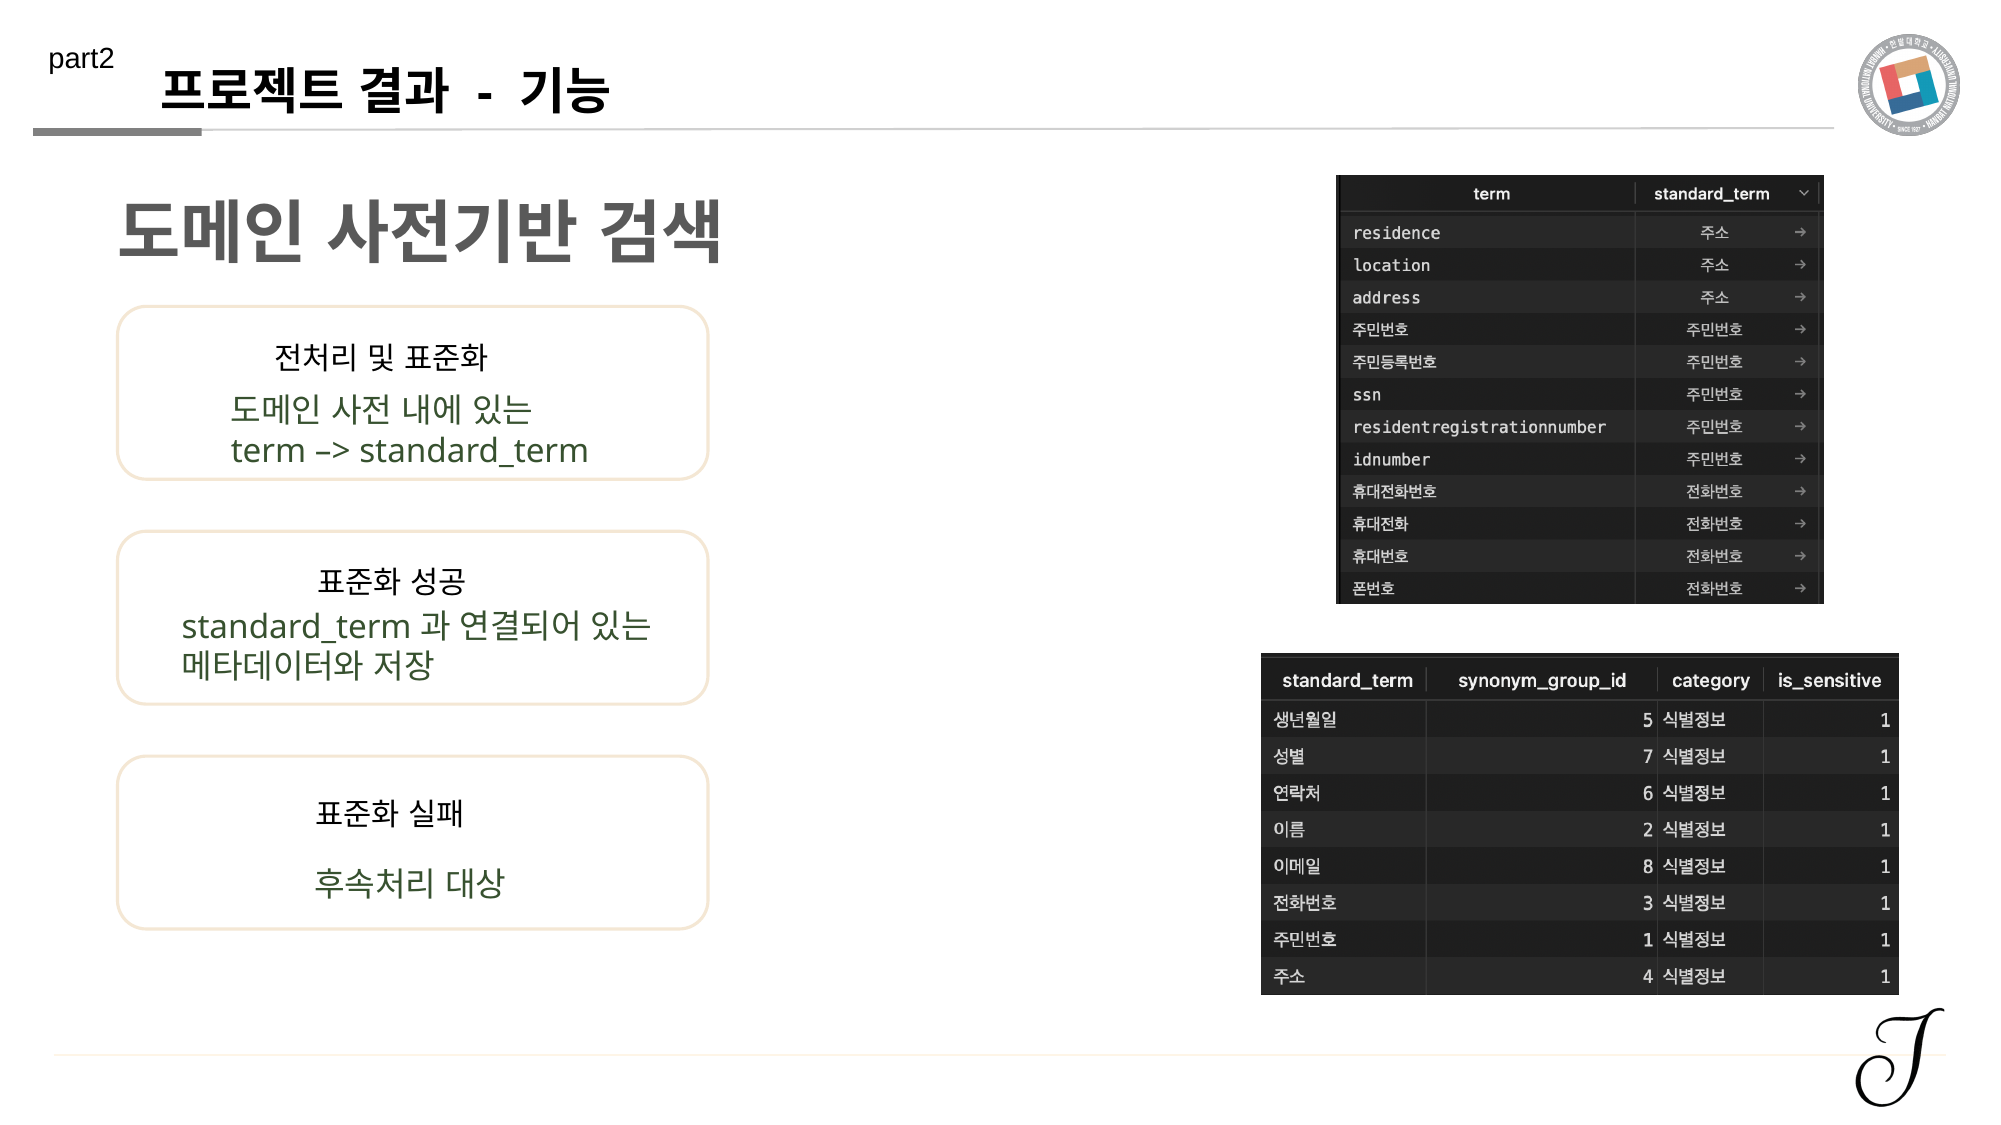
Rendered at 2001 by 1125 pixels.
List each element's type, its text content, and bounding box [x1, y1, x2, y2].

picture [1335, 174, 1824, 605]
text_box 도메인 사전기반 검색 [117, 223, 1166, 321]
text_box [33, 128, 202, 136]
text_box [115, 304, 710, 481]
text_box 표준화 성공 [302, 537, 524, 597]
text_box [115, 529, 710, 706]
text_box 도메인 사전 내에 있는 term –> standard_term [216, 381, 605, 476]
picture [1858, 33, 1961, 137]
text_box standard_term과 연결되어 있는 메타데이터와 저장 [166, 597, 677, 693]
text_box part2 [33, 31, 162, 82]
picture [1260, 652, 1961, 1125]
text_box 프로젝트 결과 - 기능 [145, 52, 1411, 127]
text_box [115, 754, 710, 931]
text_box 후속처리 대상 [299, 856, 522, 911]
text_box 표준화 실패 [300, 768, 521, 839]
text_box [66, 127, 1835, 131]
text_box 전처리 및 표준화 [259, 313, 562, 381]
